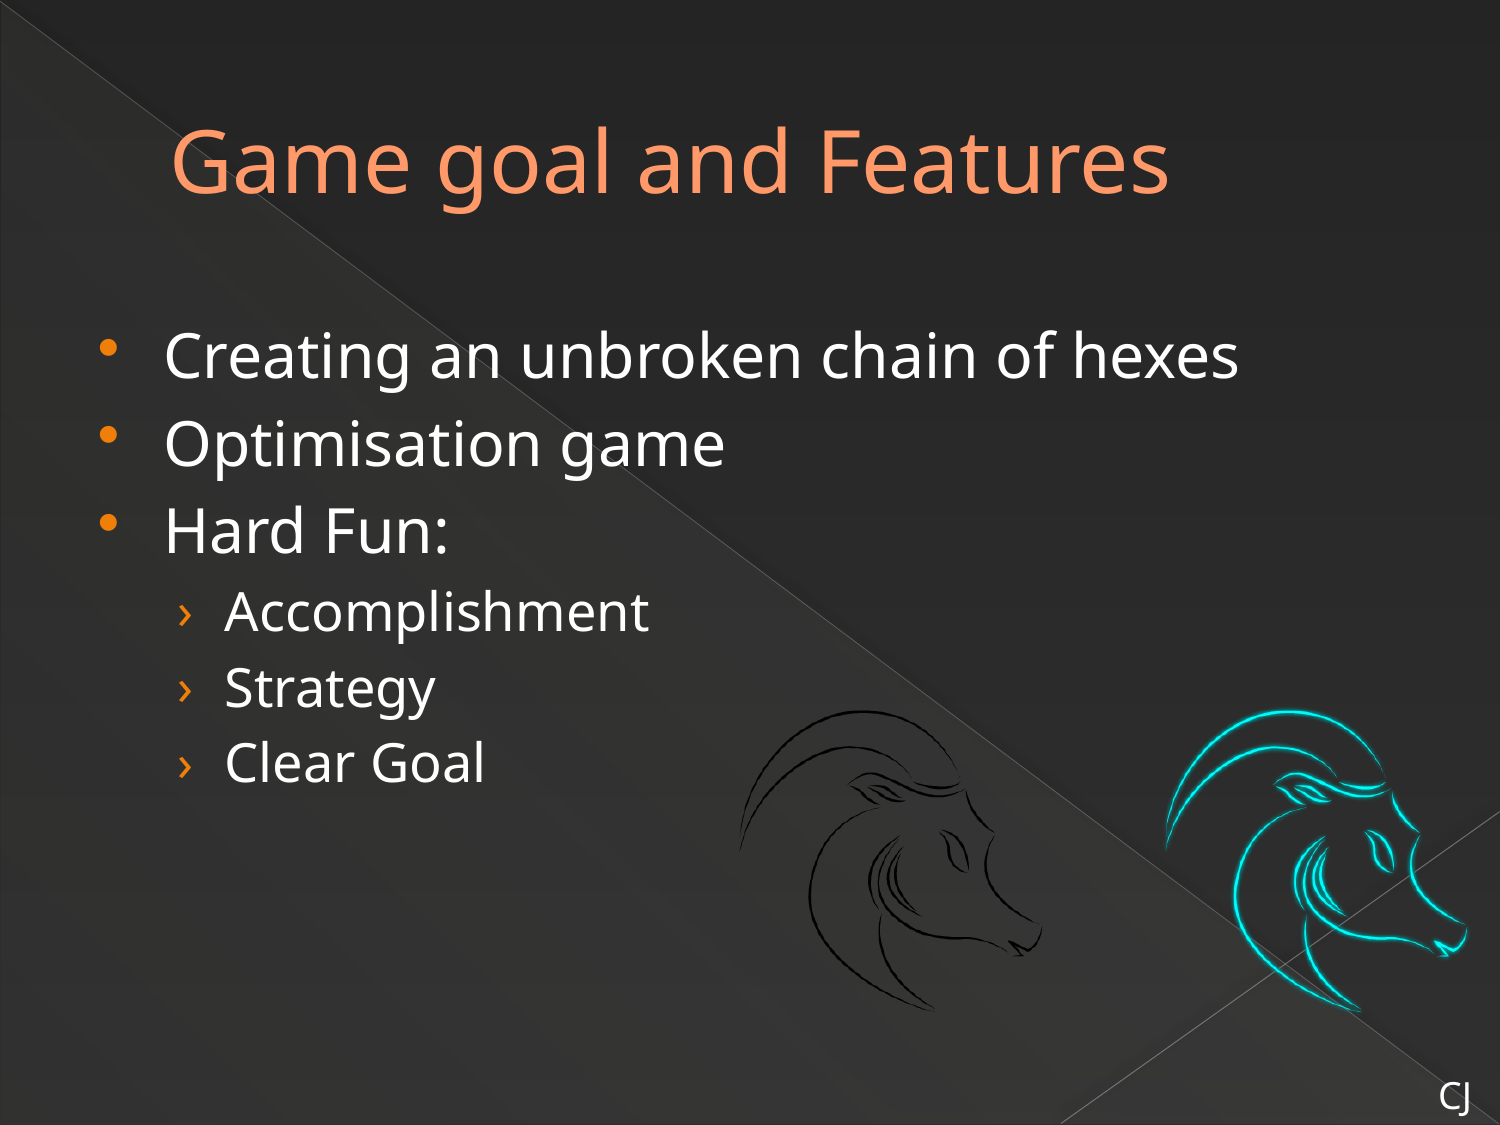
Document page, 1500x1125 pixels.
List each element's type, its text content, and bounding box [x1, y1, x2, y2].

text_box CJ [1423, 1064, 1500, 1125]
title Game goal and Features [75, 43, 1459, 274]
list Creating an unbroken chain of hexes Optimisation game Hard Fun: Accomplishment Strategy Clear Goal [75, 308, 1425, 1059]
picture [737, 703, 1479, 1023]
